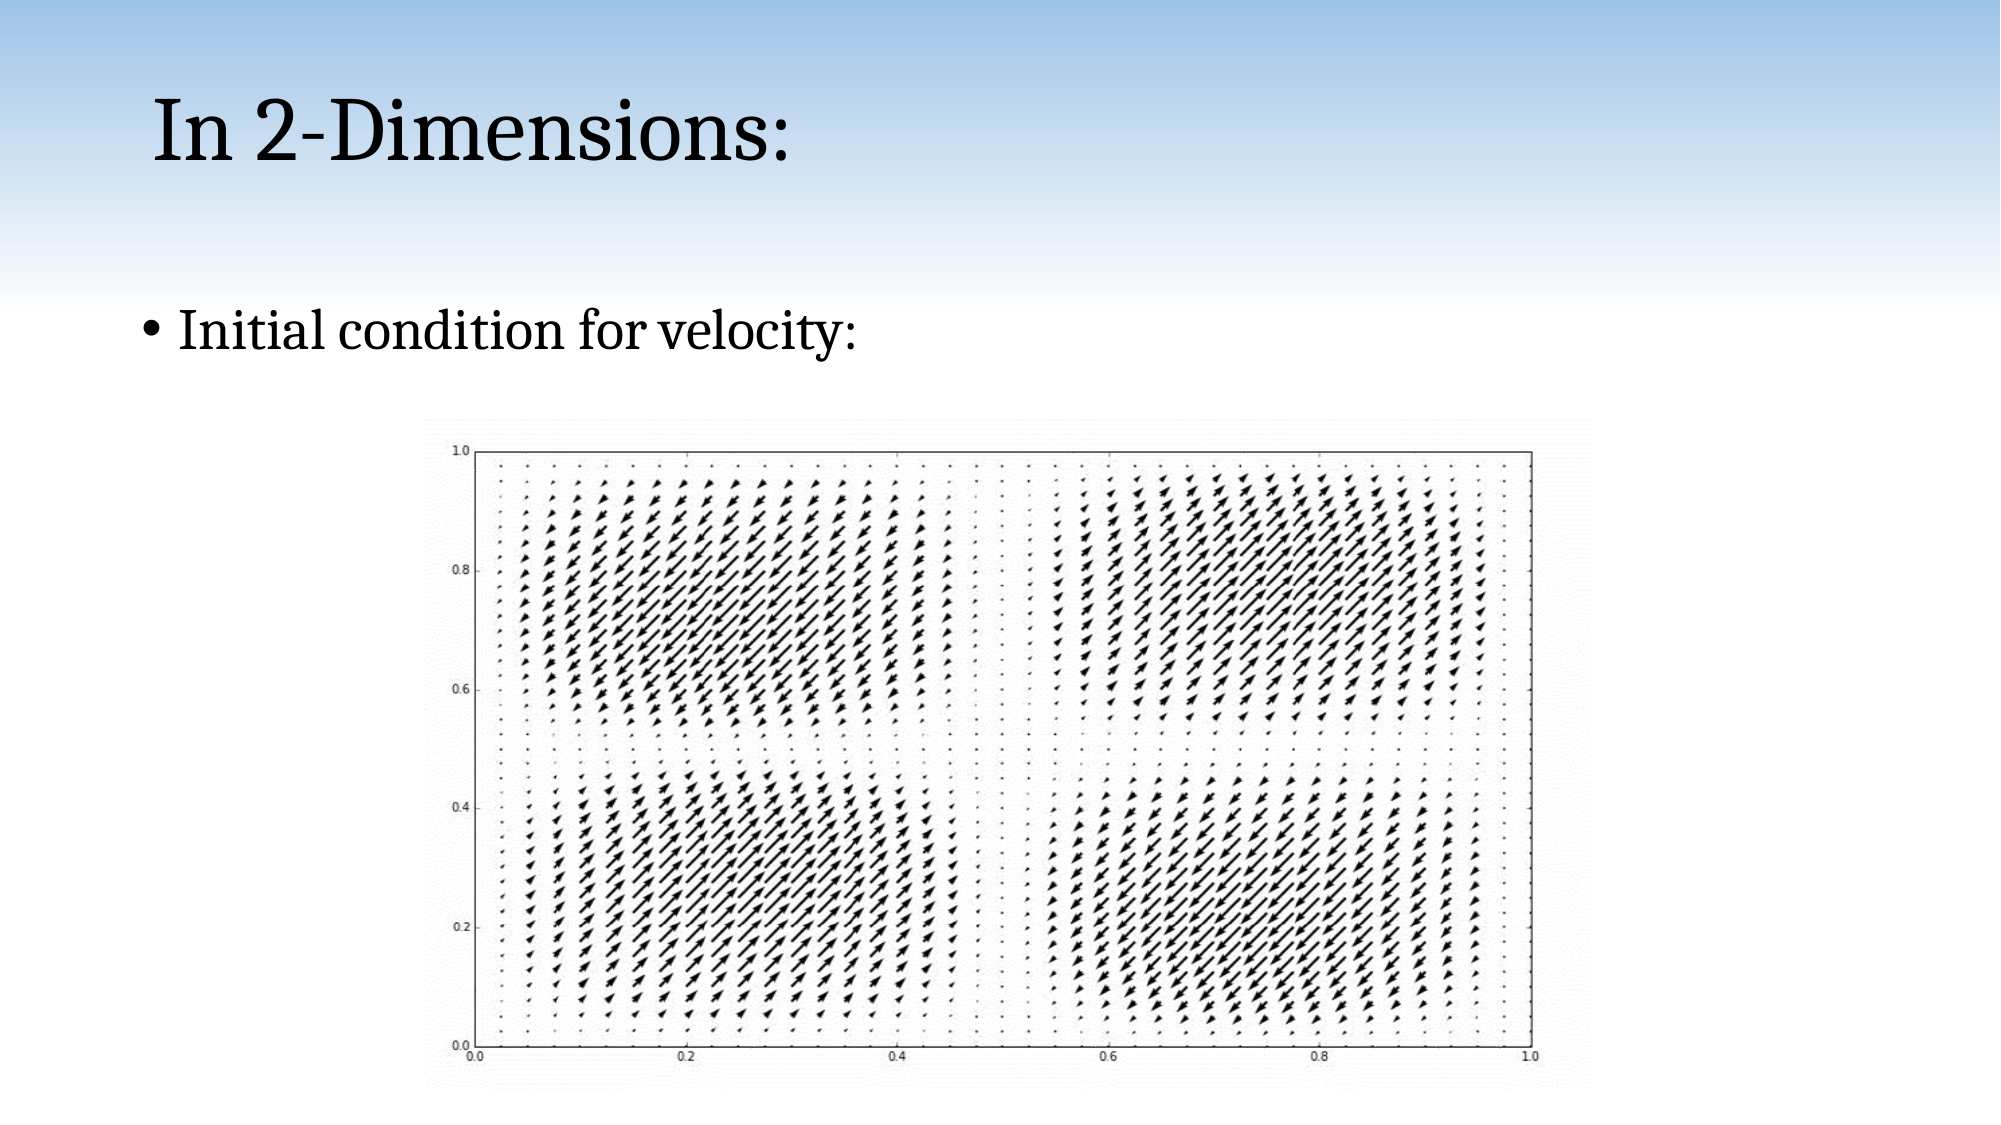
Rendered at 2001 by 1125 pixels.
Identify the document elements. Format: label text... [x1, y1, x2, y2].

title In 2-Dimensions: [137, 22, 1863, 240]
picture [409, 418, 1591, 1094]
